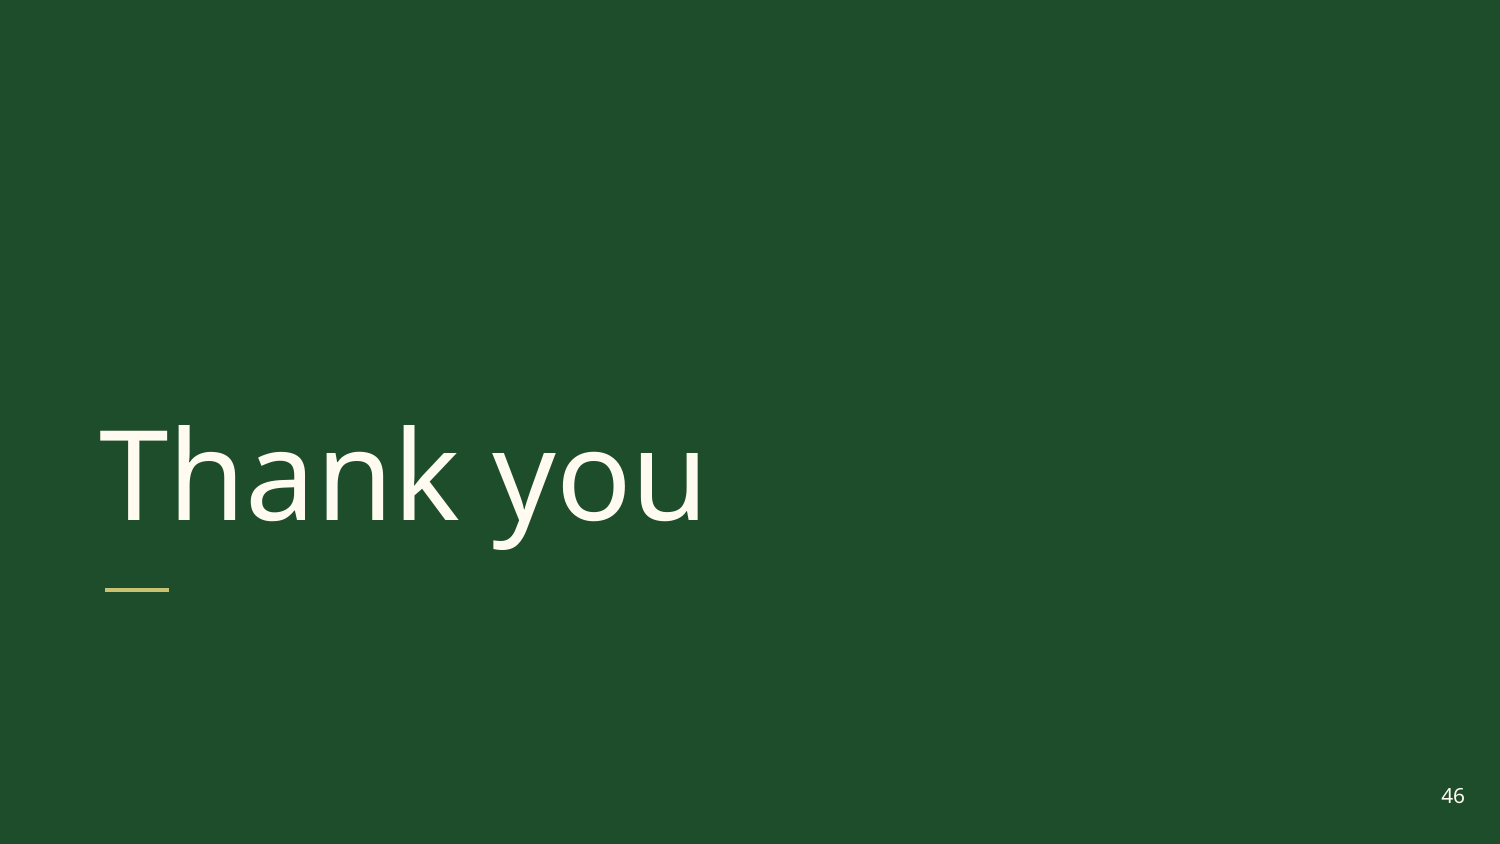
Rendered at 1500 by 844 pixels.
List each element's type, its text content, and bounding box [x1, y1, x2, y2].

title Thank you [84, 310, 1416, 561]
slide_number 46 [1389, 764, 1480, 830]
